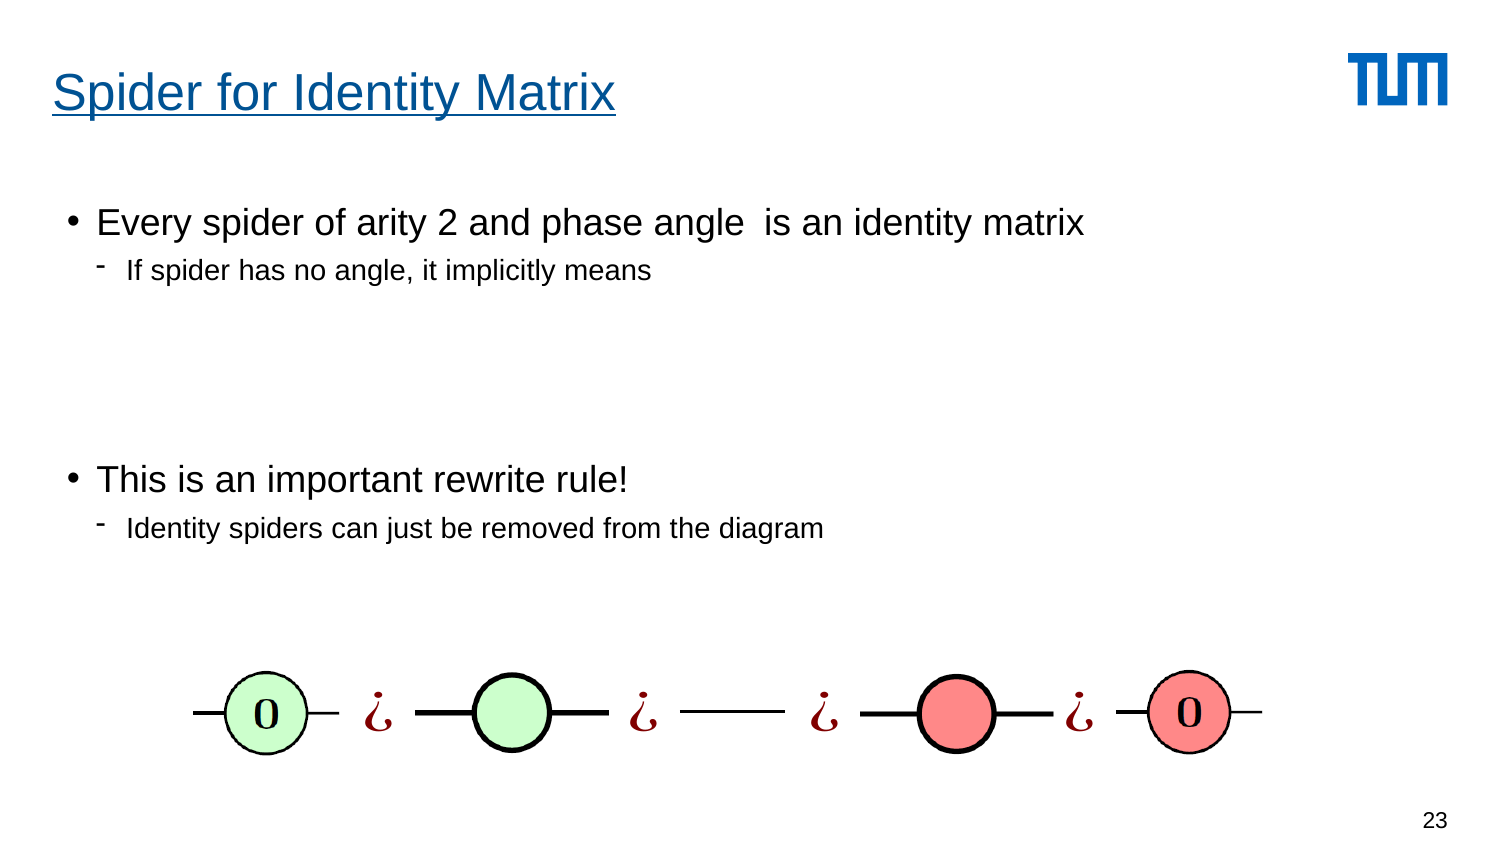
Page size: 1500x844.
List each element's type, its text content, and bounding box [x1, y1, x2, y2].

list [165, 605, 377, 817]
picture [1088, 607, 1300, 817]
picture [835, 632, 1065, 815]
picture [400, 628, 629, 811]
title Spider for Identity Matrix [51, 54, 1449, 118]
slide_number 23 [1111, 796, 1448, 842]
